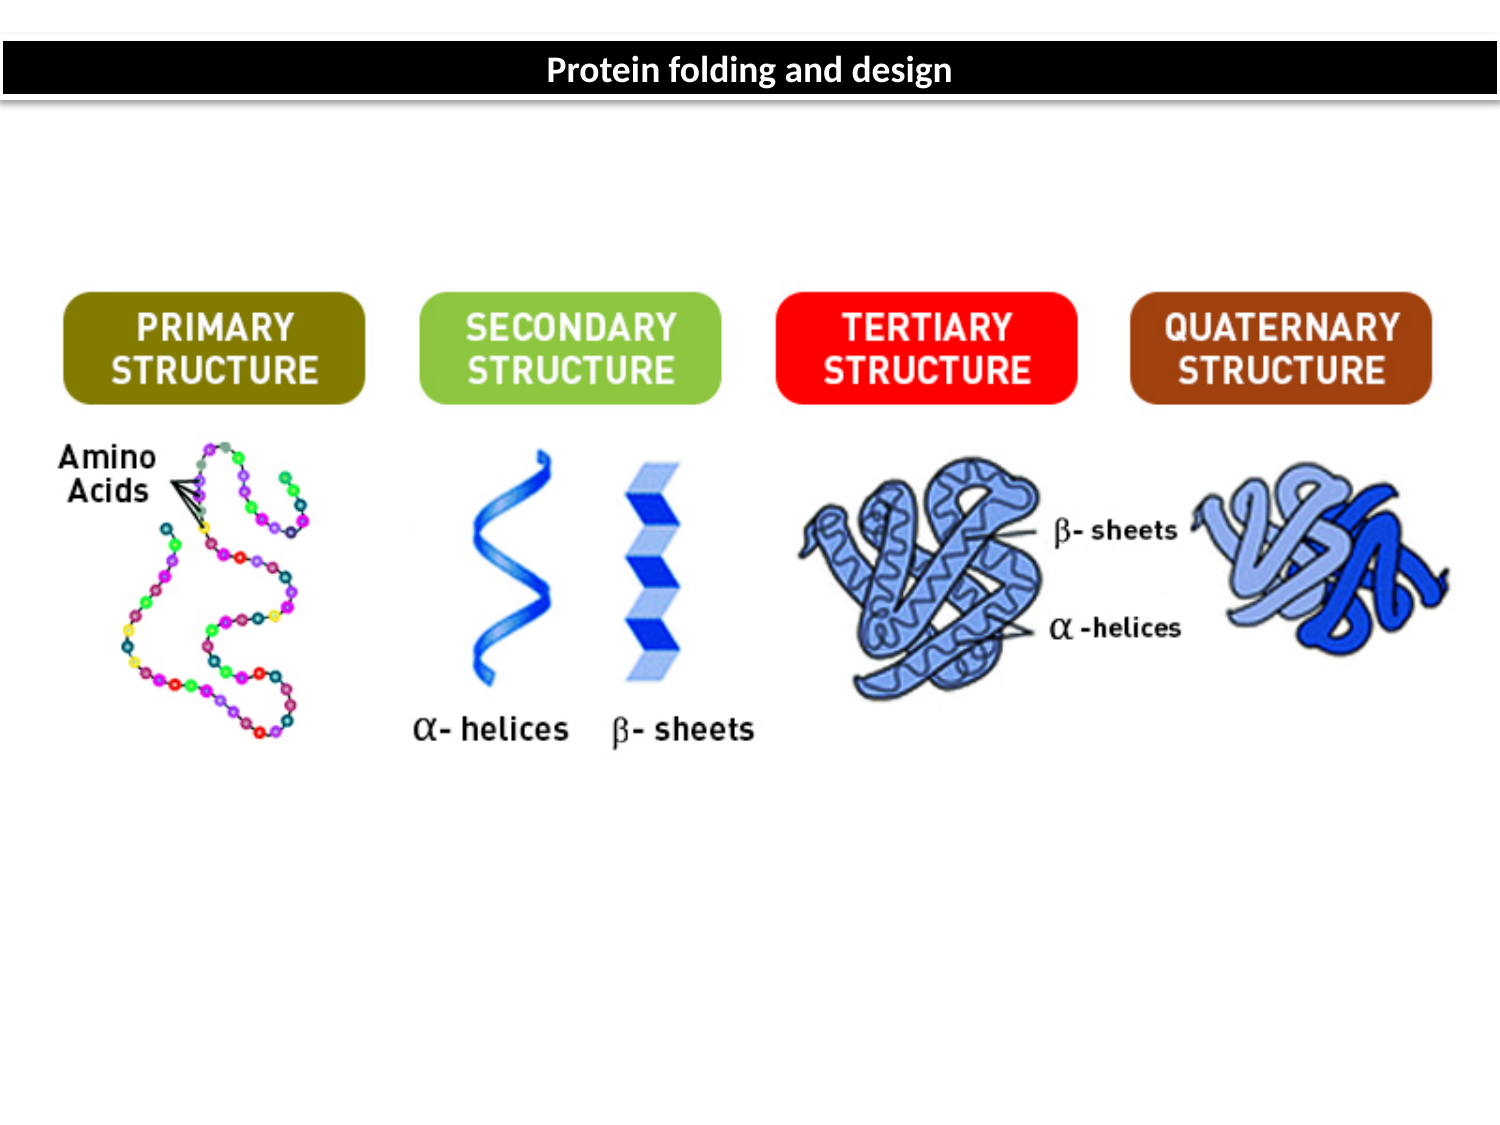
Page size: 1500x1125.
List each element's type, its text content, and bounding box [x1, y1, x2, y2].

text_box Protein folding and design [0, 34, 1500, 100]
picture [0, 269, 1500, 788]
